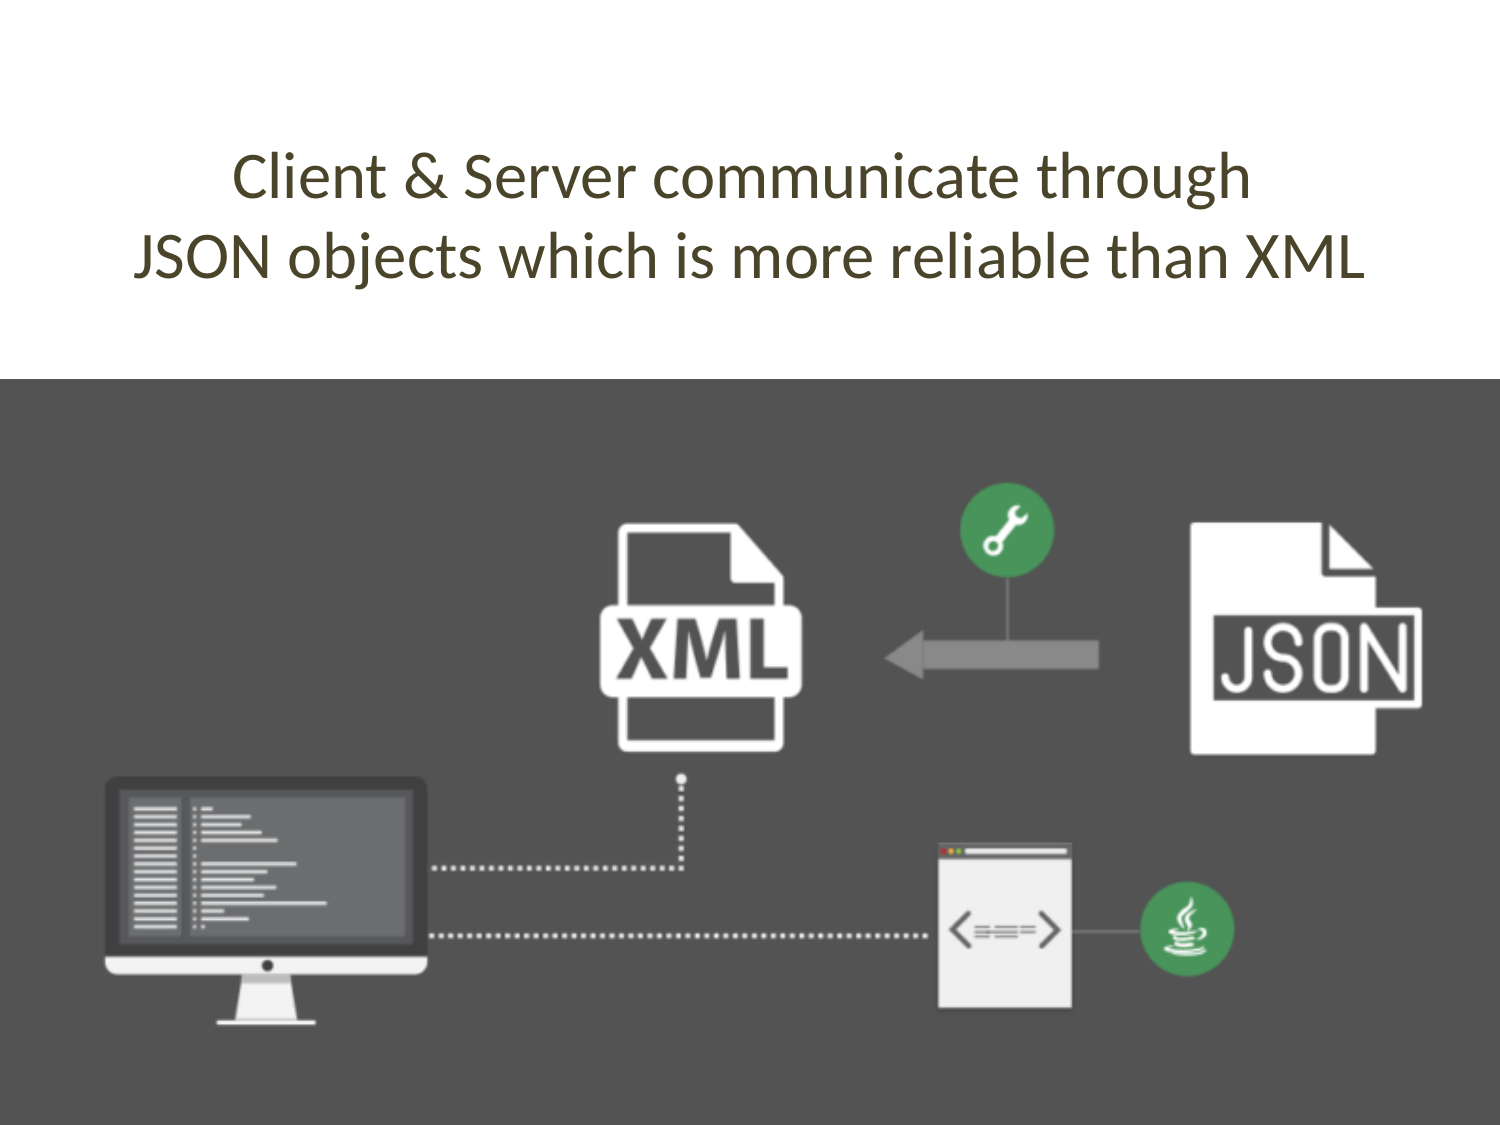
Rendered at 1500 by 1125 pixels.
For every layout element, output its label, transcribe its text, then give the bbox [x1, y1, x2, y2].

picture [0, 379, 1500, 1125]
text_box Client & Server communicate through JSON objects which is more reliable than XML [118, 124, 1382, 300]
